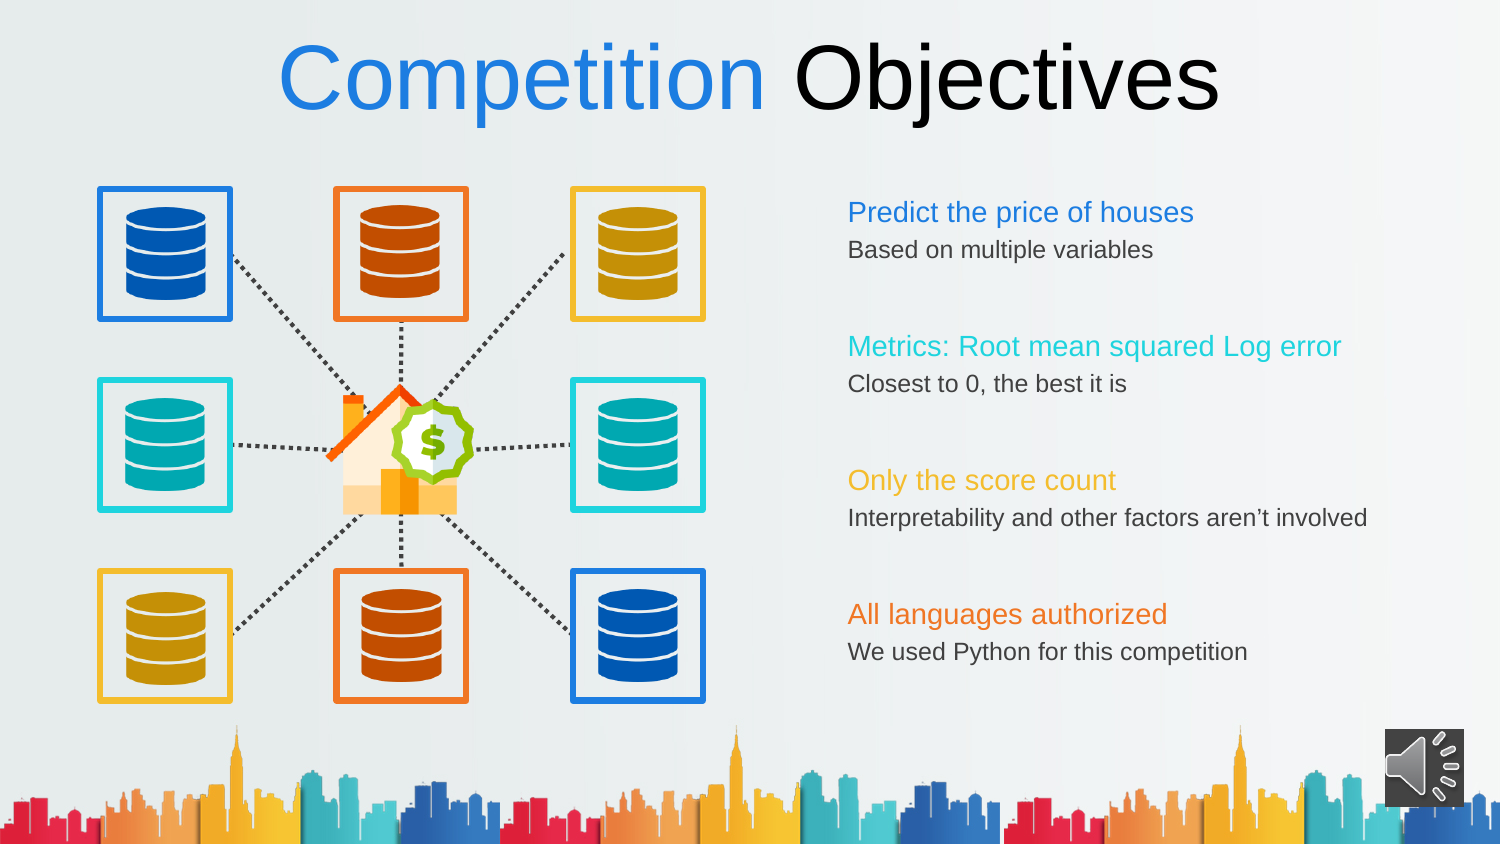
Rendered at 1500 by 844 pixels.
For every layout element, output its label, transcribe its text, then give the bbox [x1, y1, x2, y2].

text_box [571, 378, 705, 512]
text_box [832, 319, 1400, 406]
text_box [832, 185, 1400, 272]
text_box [406, 475, 573, 636]
text_box [571, 187, 705, 321]
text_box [229, 253, 394, 441]
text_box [478, 444, 573, 454]
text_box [229, 476, 402, 636]
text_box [832, 453, 1400, 540]
text_box [334, 187, 468, 252]
text_box [98, 187, 232, 321]
picture [0, 146, 1500, 844]
text_box [334, 643, 468, 703]
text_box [400, 253, 564, 441]
text_box [98, 569, 232, 703]
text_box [229, 444, 320, 454]
text_box [571, 569, 705, 703]
text_box [98, 378, 232, 512]
title Competition Objectives [0, 0, 1500, 146]
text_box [832, 587, 1400, 674]
